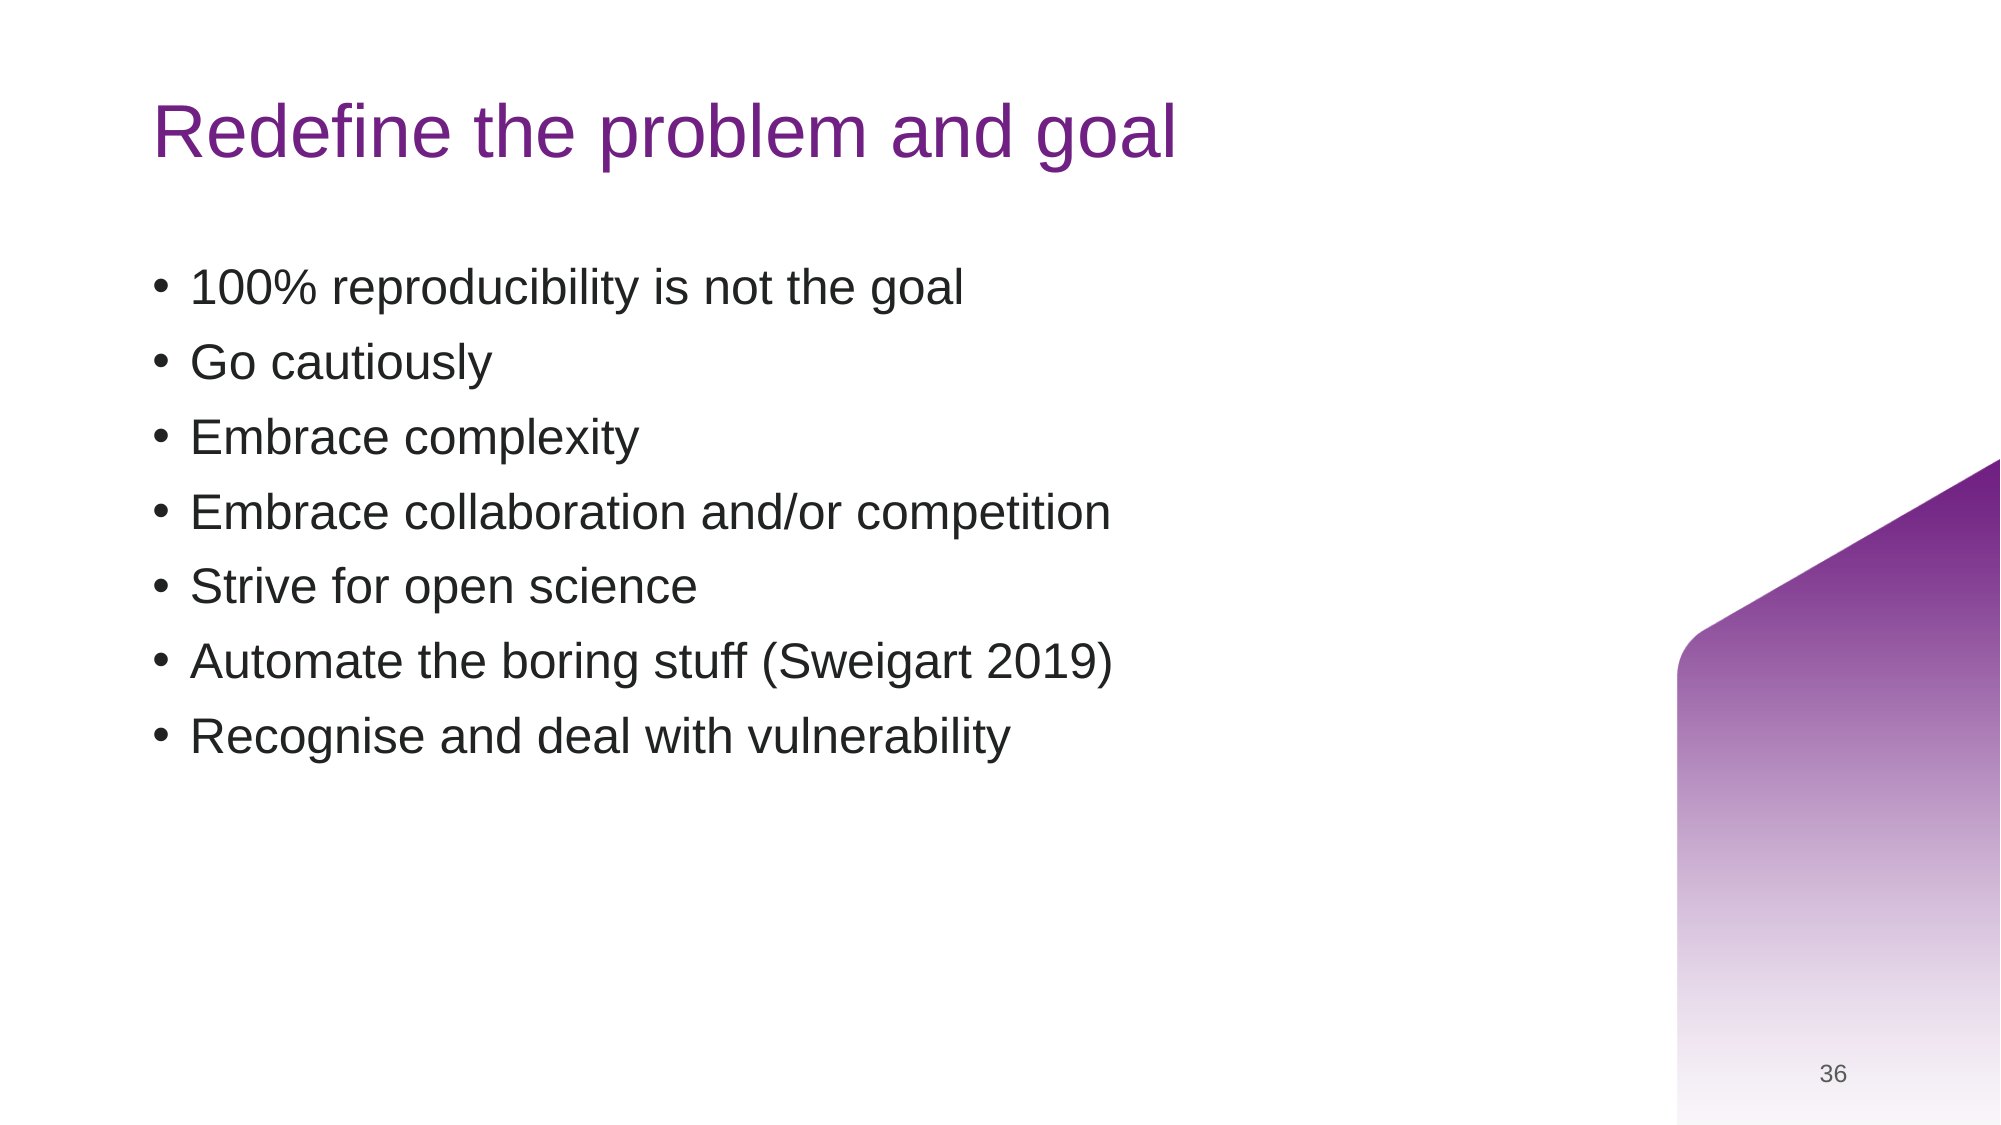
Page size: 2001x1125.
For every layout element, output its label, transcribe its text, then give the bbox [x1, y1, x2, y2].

picture [1166, 200, 2000, 1125]
slide_number 36 [1412, 1042, 1863, 1103]
title Redefine the problem and goal [137, 88, 1775, 179]
list 100% reproducibility is not the goal Go cautiously Embrace complexity Embrace collaboration and/or competition Strive for open science Automate the boring stuff (Sweigart 2019) Recognise and deal with vulnerability [137, 254, 1589, 921]
